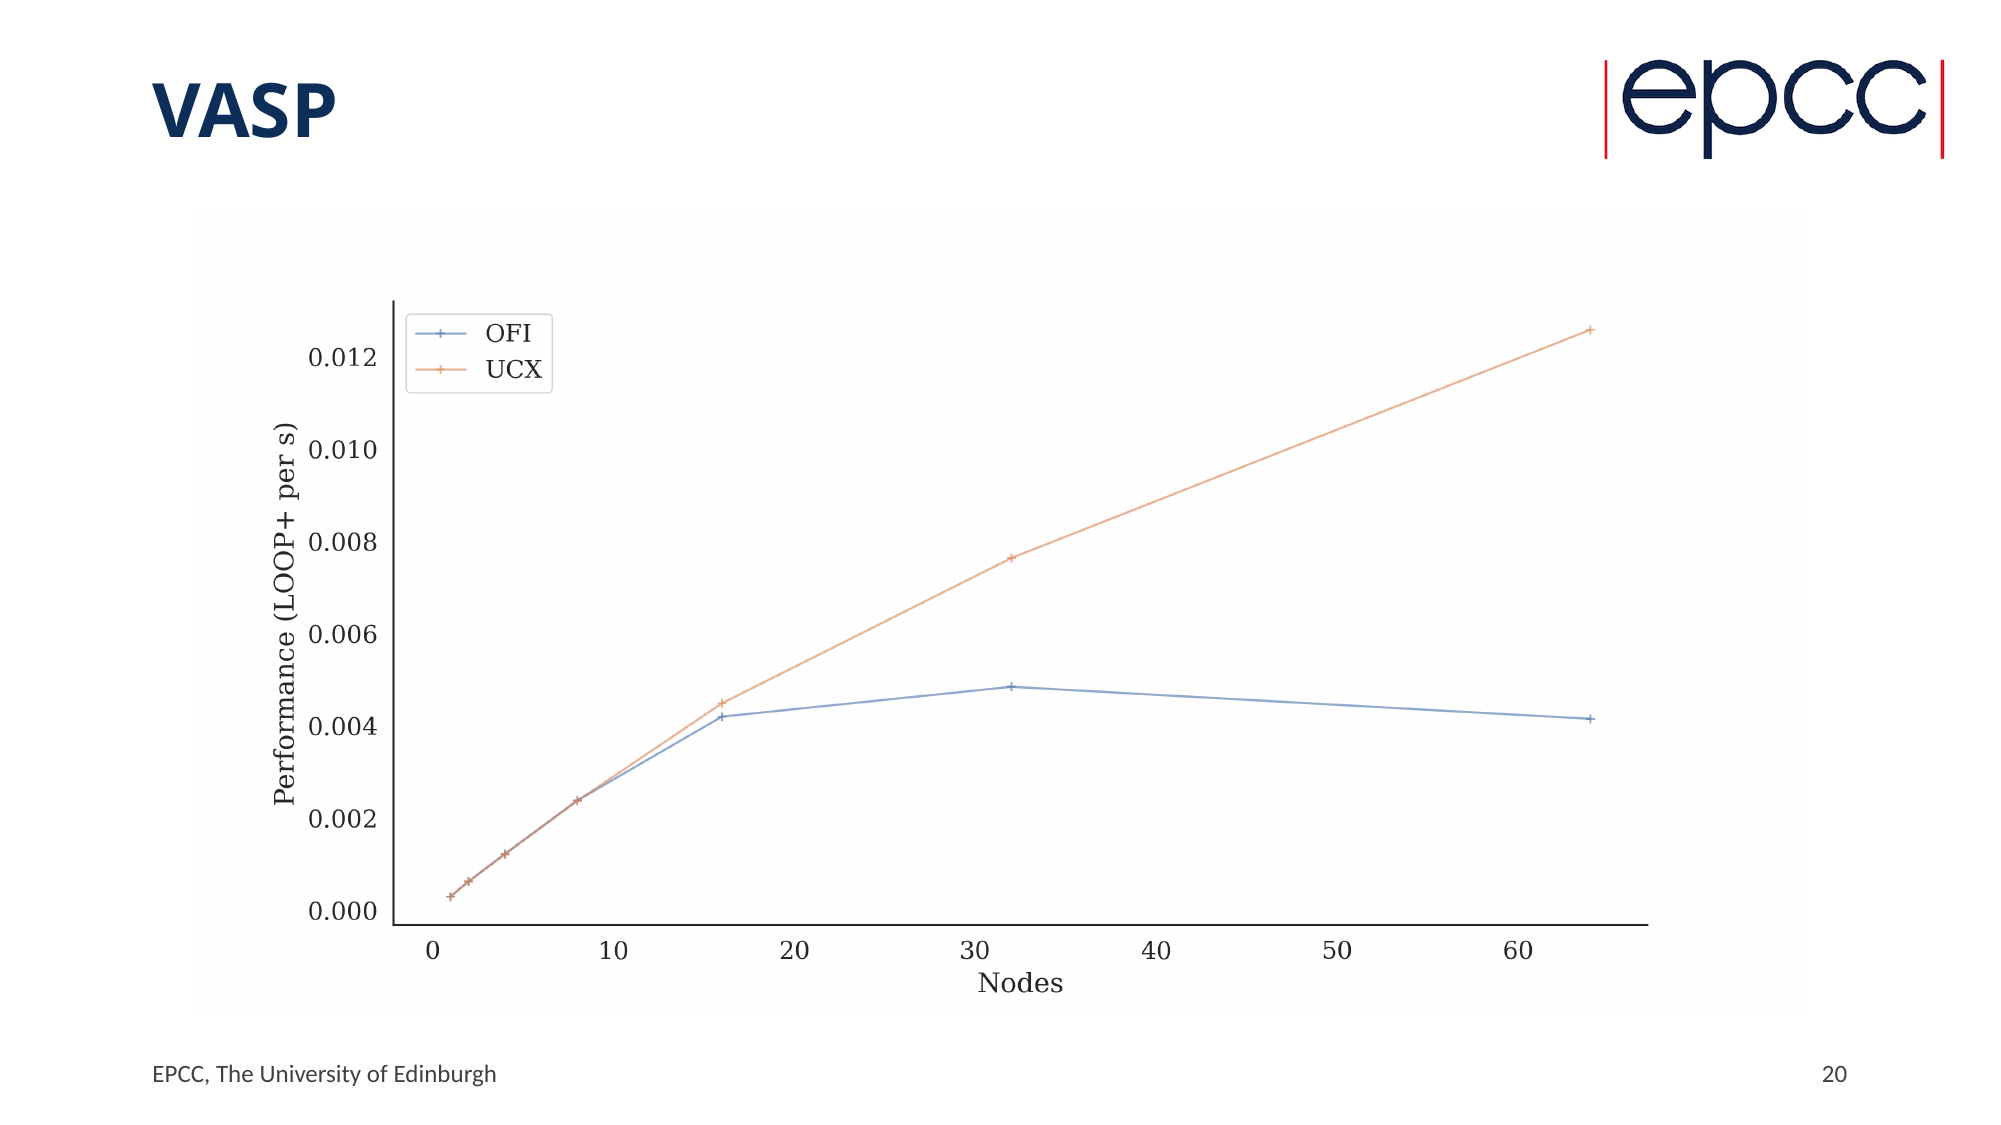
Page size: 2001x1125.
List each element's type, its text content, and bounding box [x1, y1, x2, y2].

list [191, 204, 1809, 1014]
footer EPCC, The University of Edinburgh [137, 1042, 813, 1103]
slide_number 20 [1412, 1042, 1863, 1103]
picture [1592, 49, 1954, 168]
title VASP [137, 59, 1863, 168]
